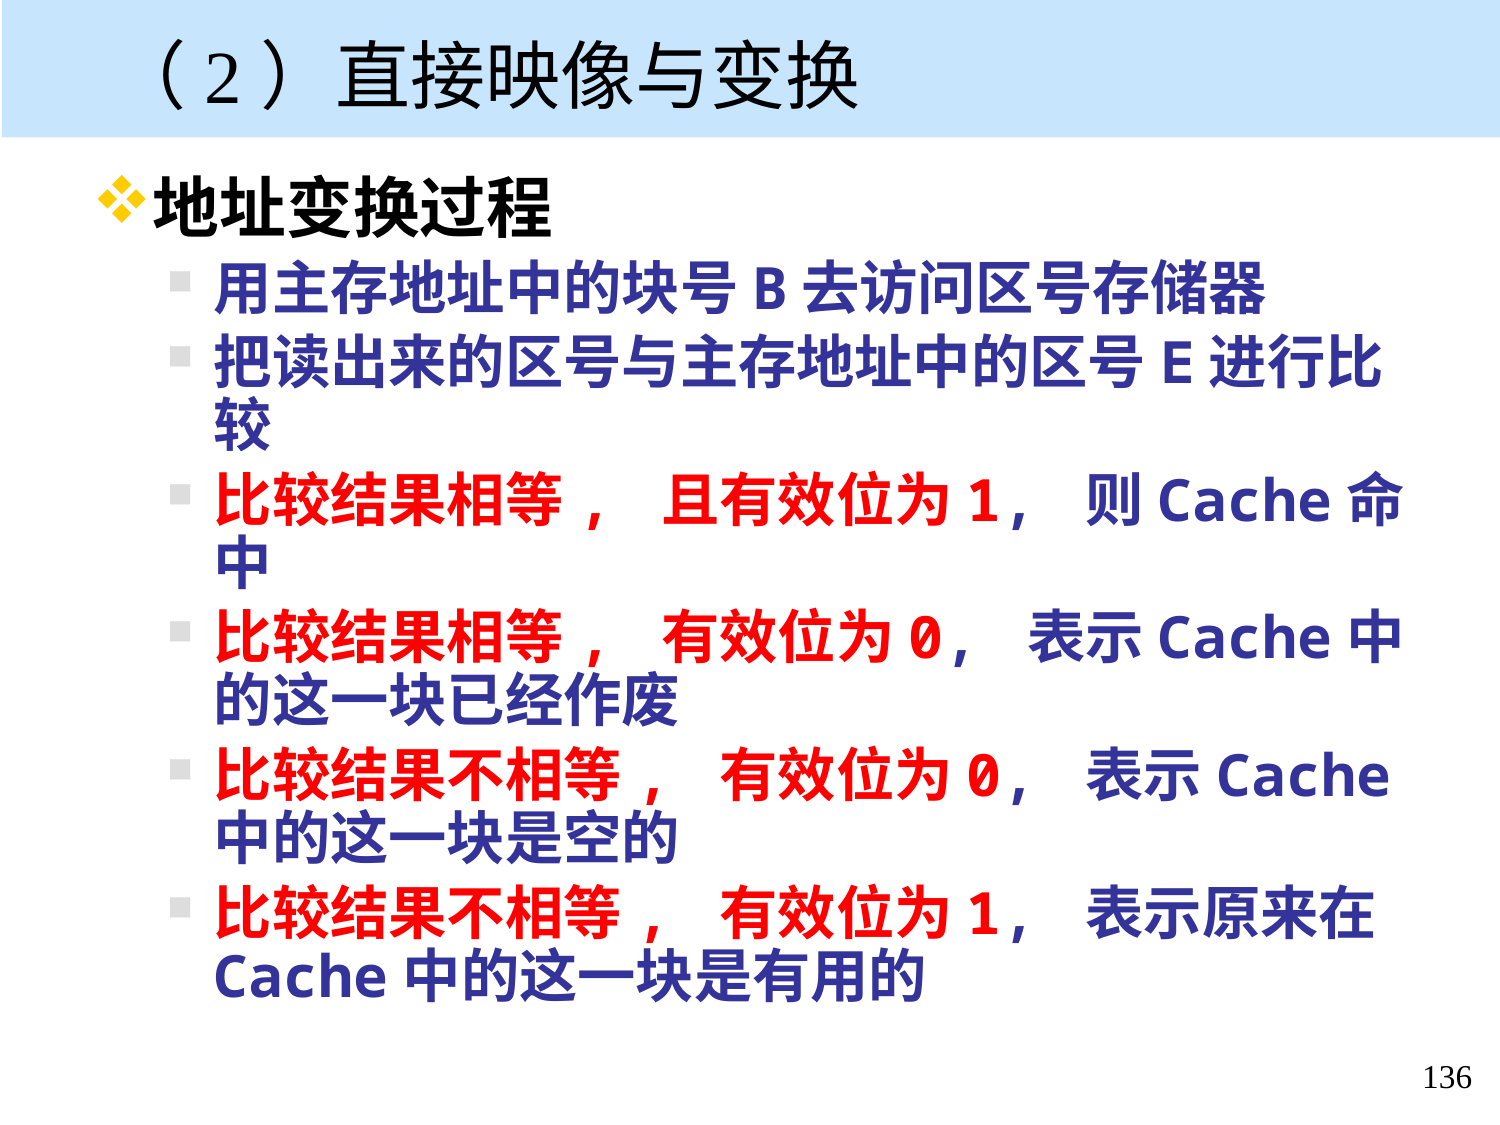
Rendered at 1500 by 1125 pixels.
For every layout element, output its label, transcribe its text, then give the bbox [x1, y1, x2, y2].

list 地址变换过程 用主存地址中的块号B去访问区号存储器 把读出来的区号与主存地址中的区号E进行比较 比较结果相等, 且有效位为1, 则Cache命中 比较结果相等, 有效位为0, 表示Cache中的这一块已经作废 比较结果不相等, 有效位为0, 表示Cache中的这一块是空的 比较结果不相等, 有效位为1, 表示原来在Cache中的这一块是有用的 [76, 167, 1428, 981]
title （2）直接映像与变换 [96, 23, 1385, 124]
